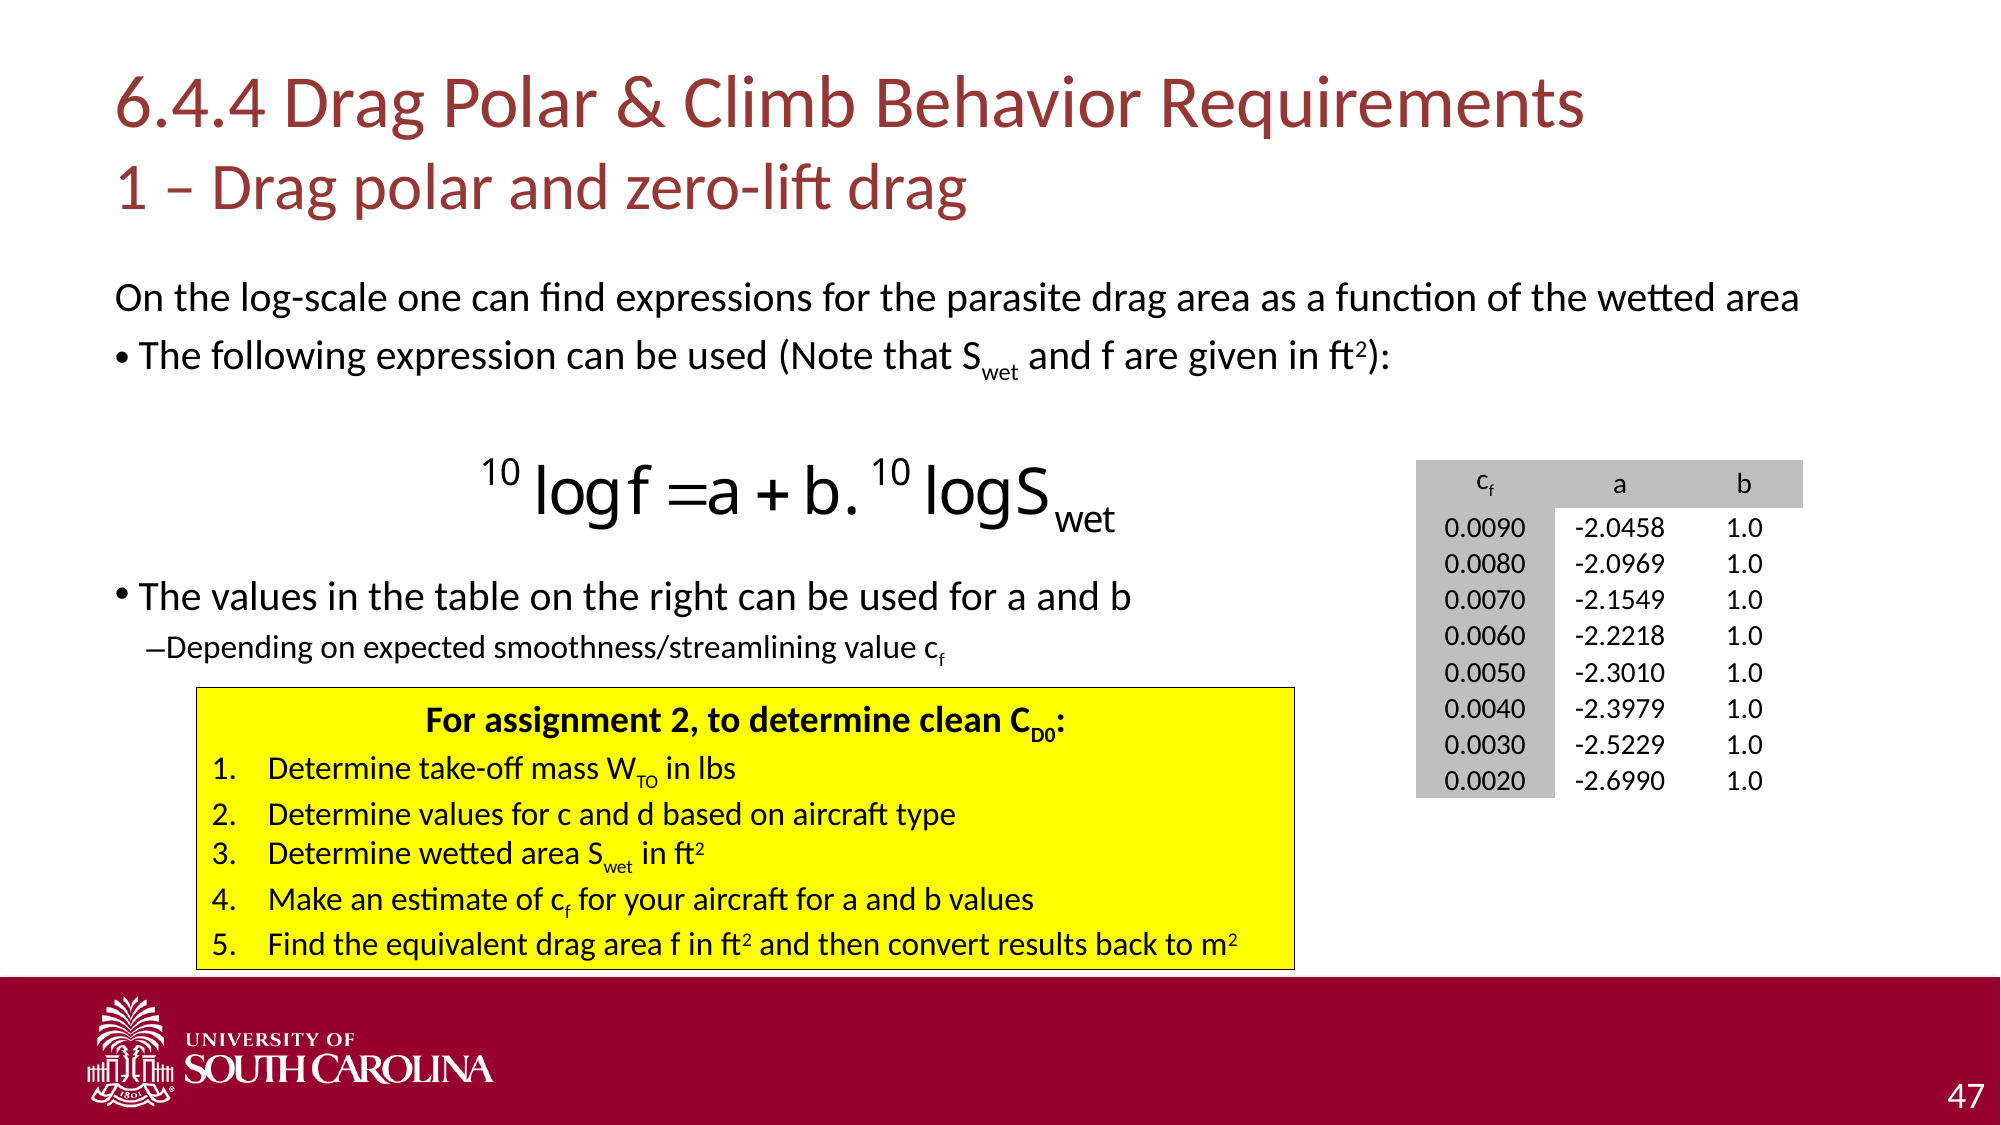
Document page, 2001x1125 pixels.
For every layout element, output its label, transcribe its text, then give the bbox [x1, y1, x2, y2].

table_header a [1555, 460, 1685, 508]
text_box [473, 444, 1126, 547]
table_header cf [1416, 460, 1555, 508]
table_cell 0.0050 [1416, 653, 1555, 689]
table_cell 1.0 [1685, 762, 1803, 798]
table_cell -2.2218 [1555, 617, 1685, 653]
table_cell -2.3010 [1555, 653, 1685, 689]
table_cell -2.6990 [1555, 762, 1685, 798]
table_cell 1.0 [1685, 689, 1803, 726]
table_cell 0.0090 [1416, 508, 1555, 544]
table_cell -2.1549 [1555, 581, 1685, 617]
table_cell 0.0040 [1416, 689, 1555, 726]
text_box For assignment 2, to determine clean CD0: Determine take-off mass WTO in lbs Determine values for c and d based on aircraft type Determine wetted area Swet in ft2 Make an estimate of cf for your aircraft for a and b values Find the equivalent drag area f in ft2 and then convert results back to m2 [196, 687, 1295, 970]
table_cell 0.0080 [1416, 544, 1555, 581]
table_cell 0.0020 [1416, 762, 1555, 798]
table_cell 0.0060 [1416, 617, 1555, 653]
title 6.4.4 Drag Polar & Climb Behavior Requirements 1 – Drag polar and zero-lift drag [99, 45, 1900, 233]
table_cell 1.0 [1685, 617, 1803, 653]
table_cell 1.0 [1685, 508, 1803, 544]
table_cell -2.3979 [1555, 689, 1685, 726]
table_cell -2.5229 [1555, 726, 1685, 762]
table_cell 1.0 [1685, 544, 1803, 581]
table_cell 1.0 [1685, 581, 1803, 617]
table_cell 0.0070 [1416, 581, 1555, 617]
table_header b [1685, 460, 1803, 508]
table_cell 1.0 [1685, 653, 1803, 689]
table_cell 0.0030 [1416, 726, 1555, 762]
picture [0, 979, 744, 1124]
table_cell 1.0 [1685, 726, 1803, 762]
table_cell -2.0458 [1555, 508, 1685, 544]
table_cell -2.0969 [1555, 544, 1685, 581]
list On the log-scale one can find expressions for the parasite drag area as a function of the wetted area The following expression can be used (Note that Swet and f are given in ft2): The values in the table on the right can be used for a and b Depending on expected smoothness/streamlining value cf [99, 262, 1963, 937]
